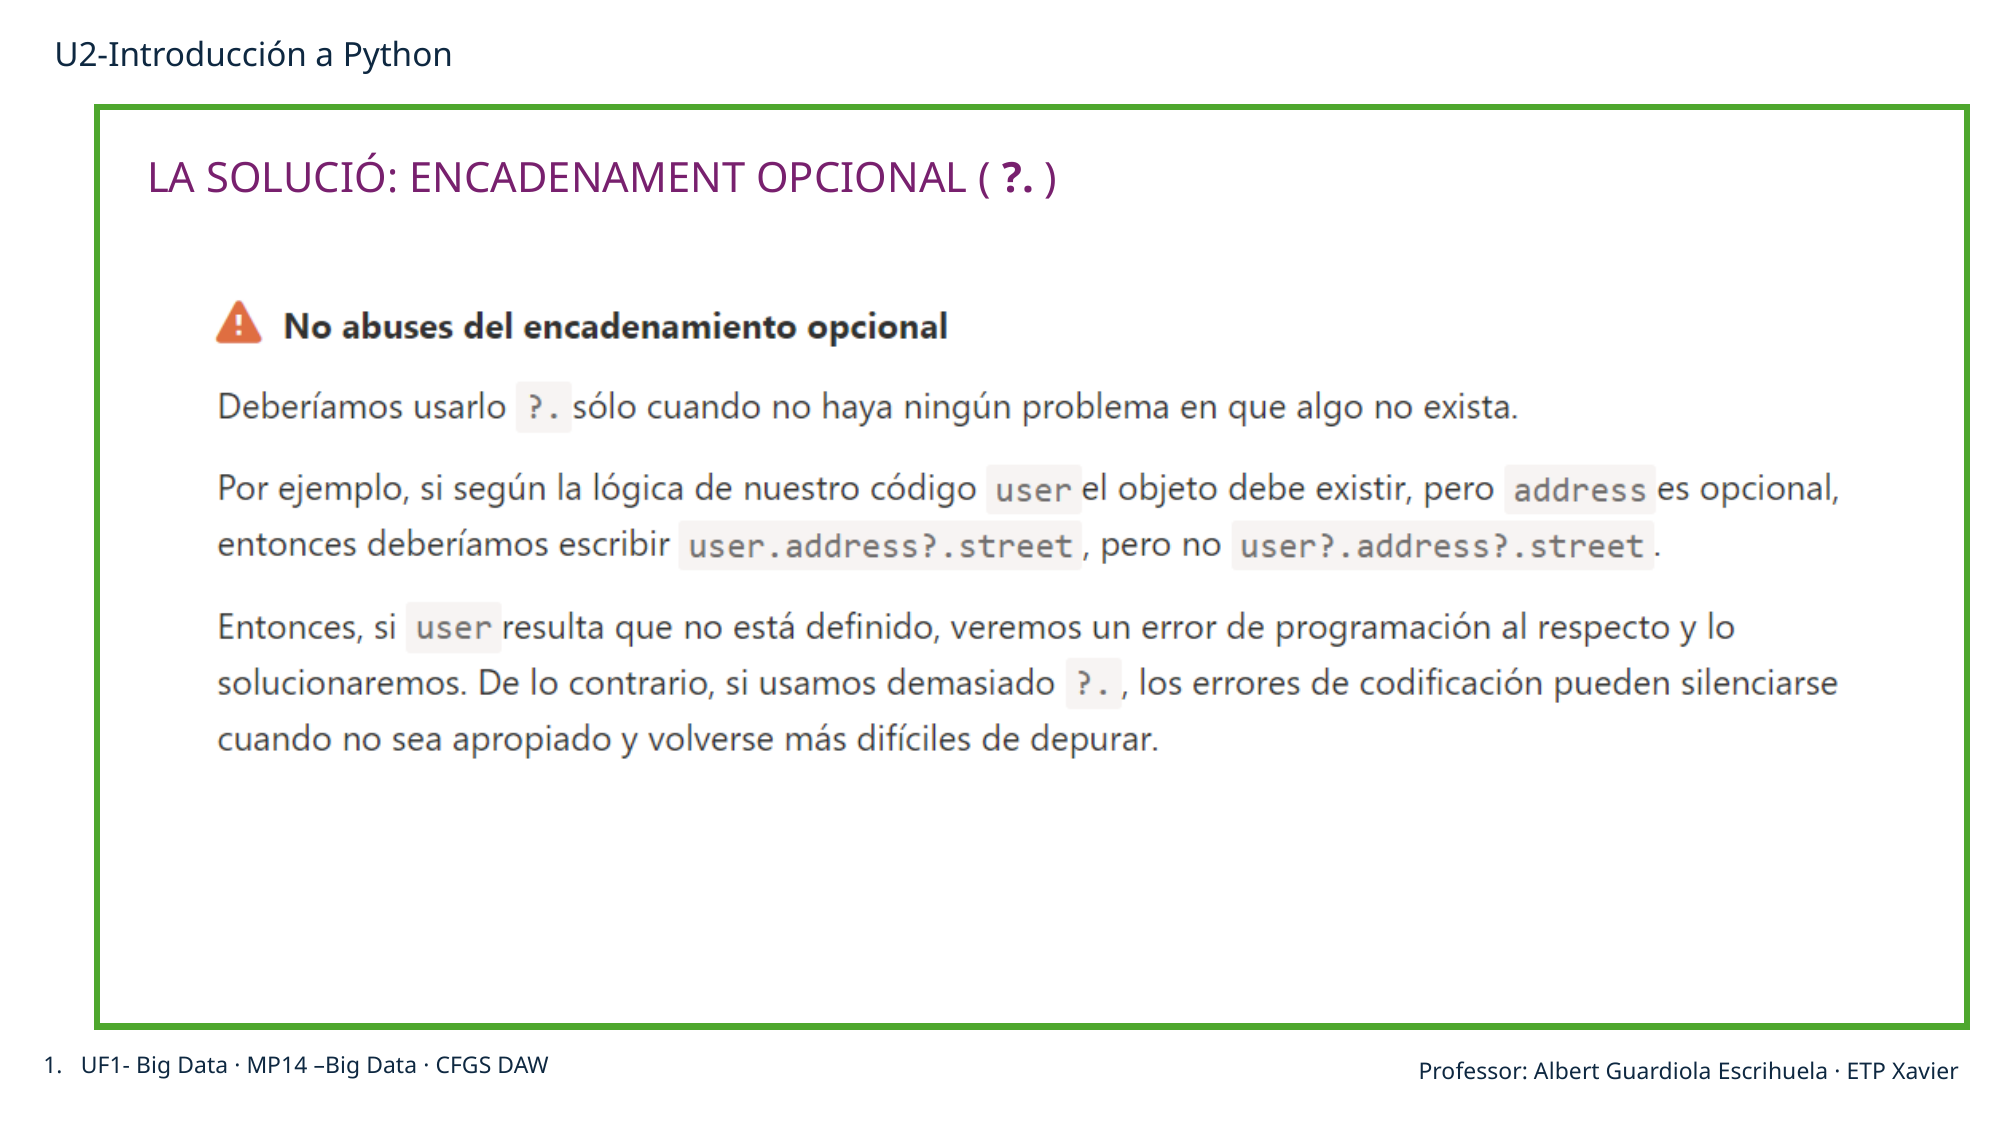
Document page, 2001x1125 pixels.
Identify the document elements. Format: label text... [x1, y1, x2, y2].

picture [191, 275, 1874, 779]
title U2-Introducción a Python [39, 6, 905, 105]
text_box Professor: Albert Guardiola Escrihuela · ETP Xavier [1365, 1046, 1980, 1098]
text_box [96, 106, 1969, 1028]
subtitle UF1- Big Data · MP14 –Big Data · CFGS DAW [28, 1046, 931, 1097]
text_box LA SOLUCIÓ: ENCADENAMENT OPCIONAL ( ?. ) [132, 130, 1881, 229]
